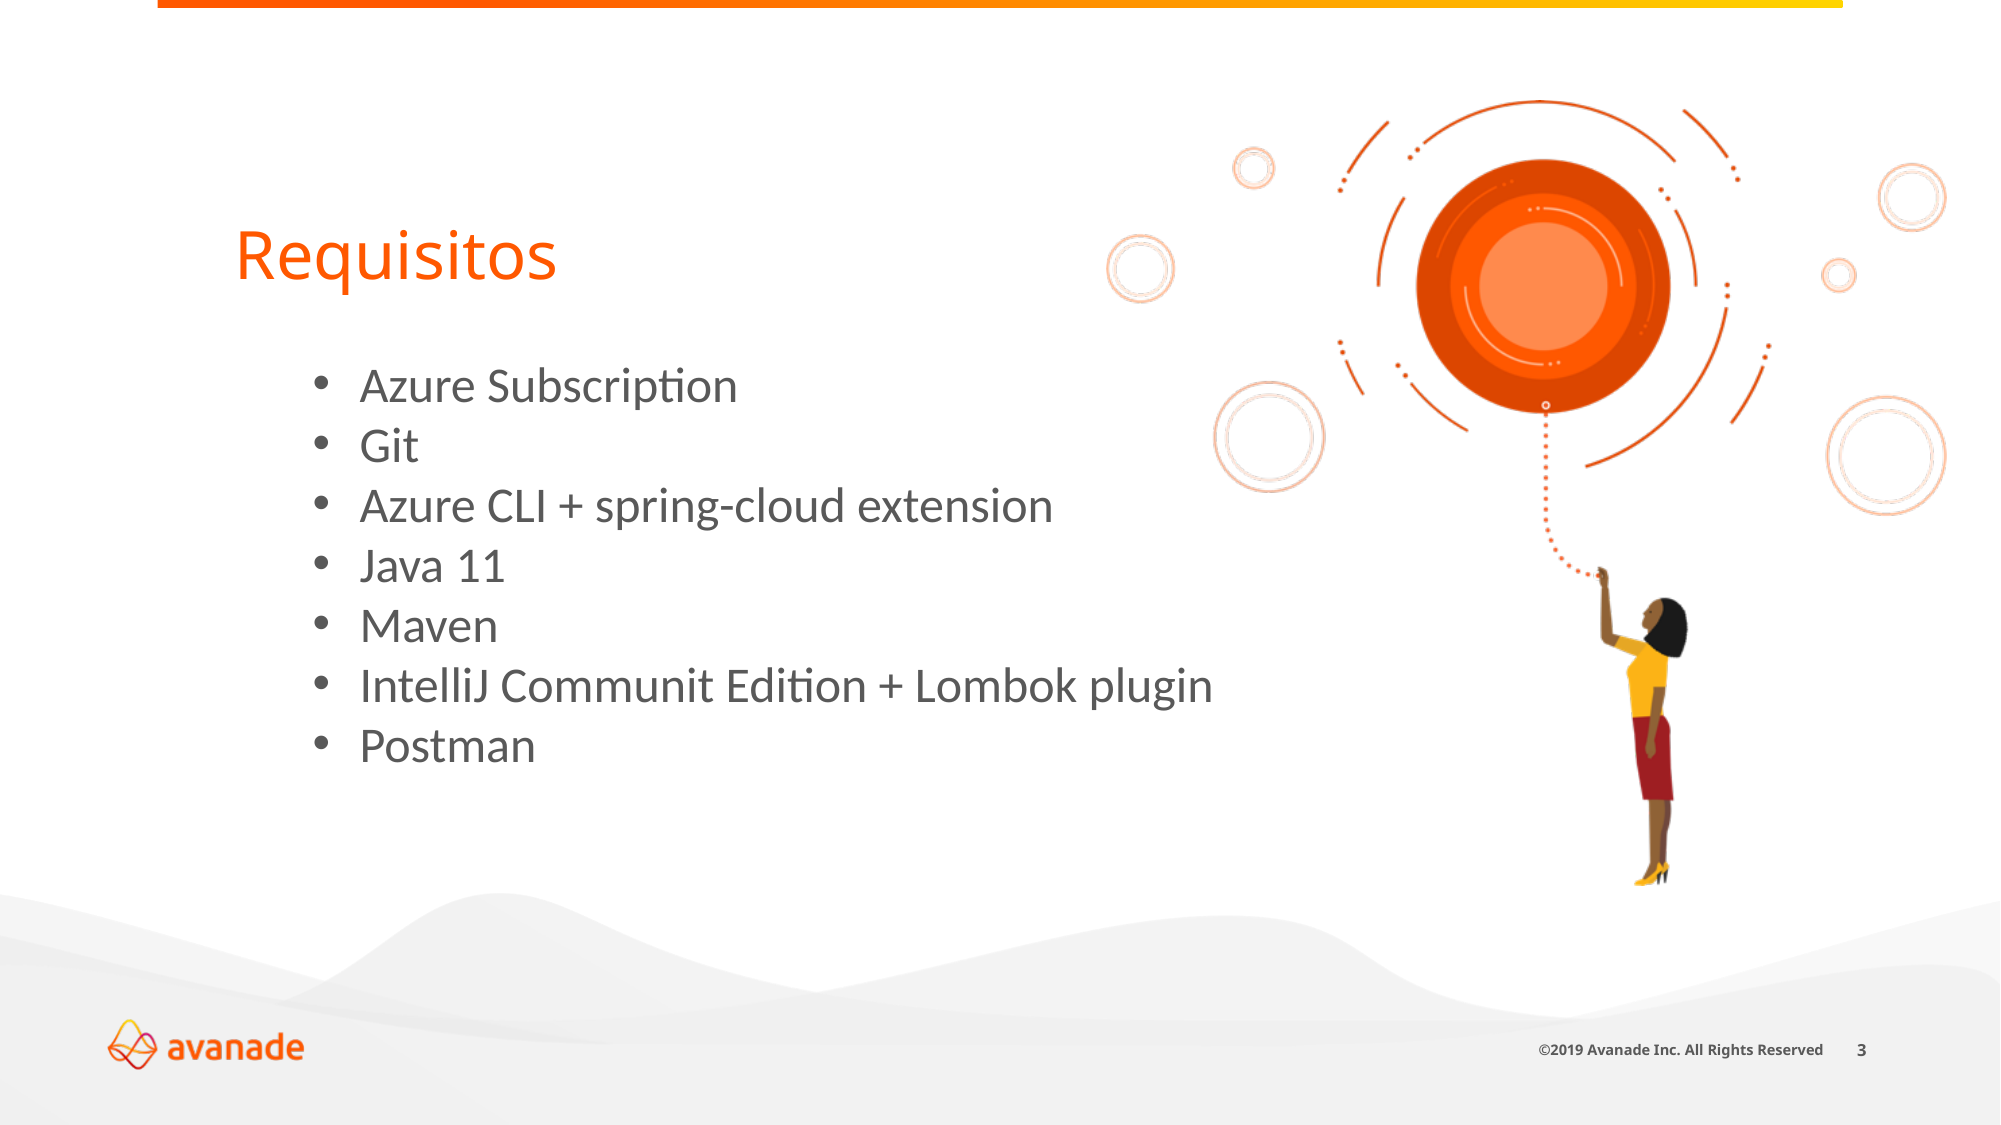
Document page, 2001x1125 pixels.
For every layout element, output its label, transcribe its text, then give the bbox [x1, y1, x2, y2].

text_box Requisitos [219, 214, 1106, 297]
text_box Azure Subscription Git Azure CLI + spring-cloud extension Java 11 Maven IntelliJ Communit Edition + Lombok plugin Postman [297, 345, 1106, 838]
picture [0, 100, 2000, 1125]
